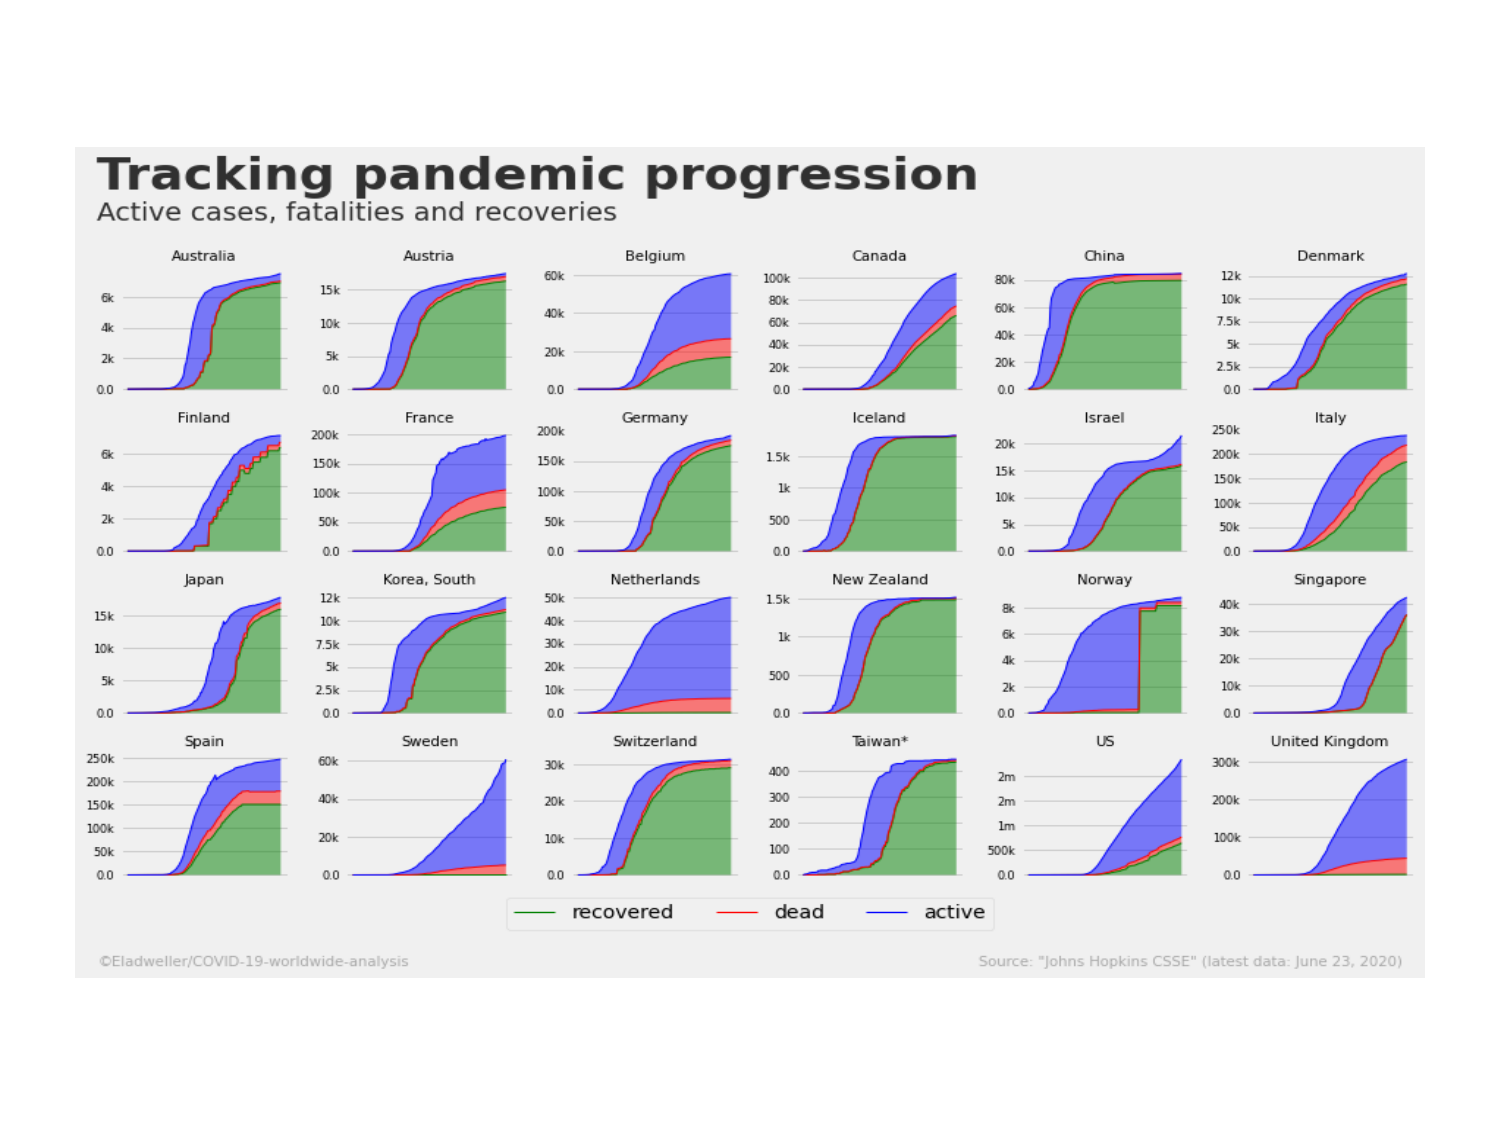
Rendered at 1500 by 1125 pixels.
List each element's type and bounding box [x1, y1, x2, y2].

picture [74, 146, 1426, 979]
